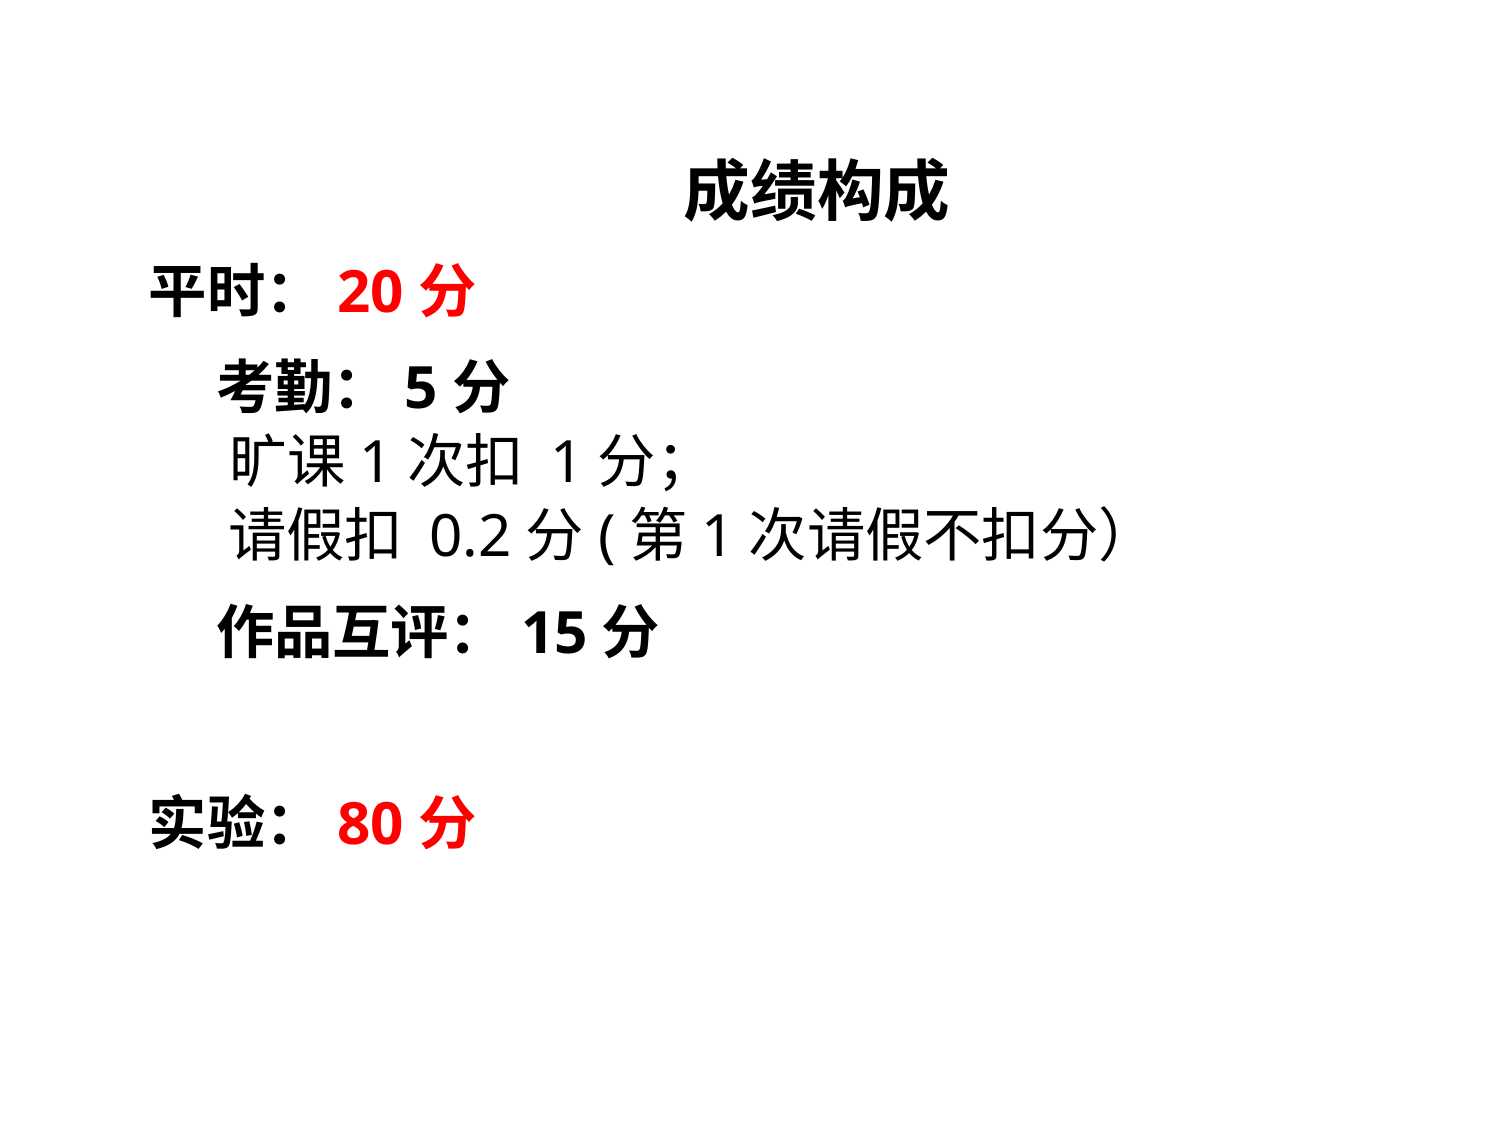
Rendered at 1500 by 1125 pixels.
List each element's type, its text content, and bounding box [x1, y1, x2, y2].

list 成绩构成 平时：20分 考勤：5分 旷课1次扣 1分； 请假扣 0.2分(第1次请假不扣分） 作品互评：15分 实验：80分 [134, 125, 1500, 981]
